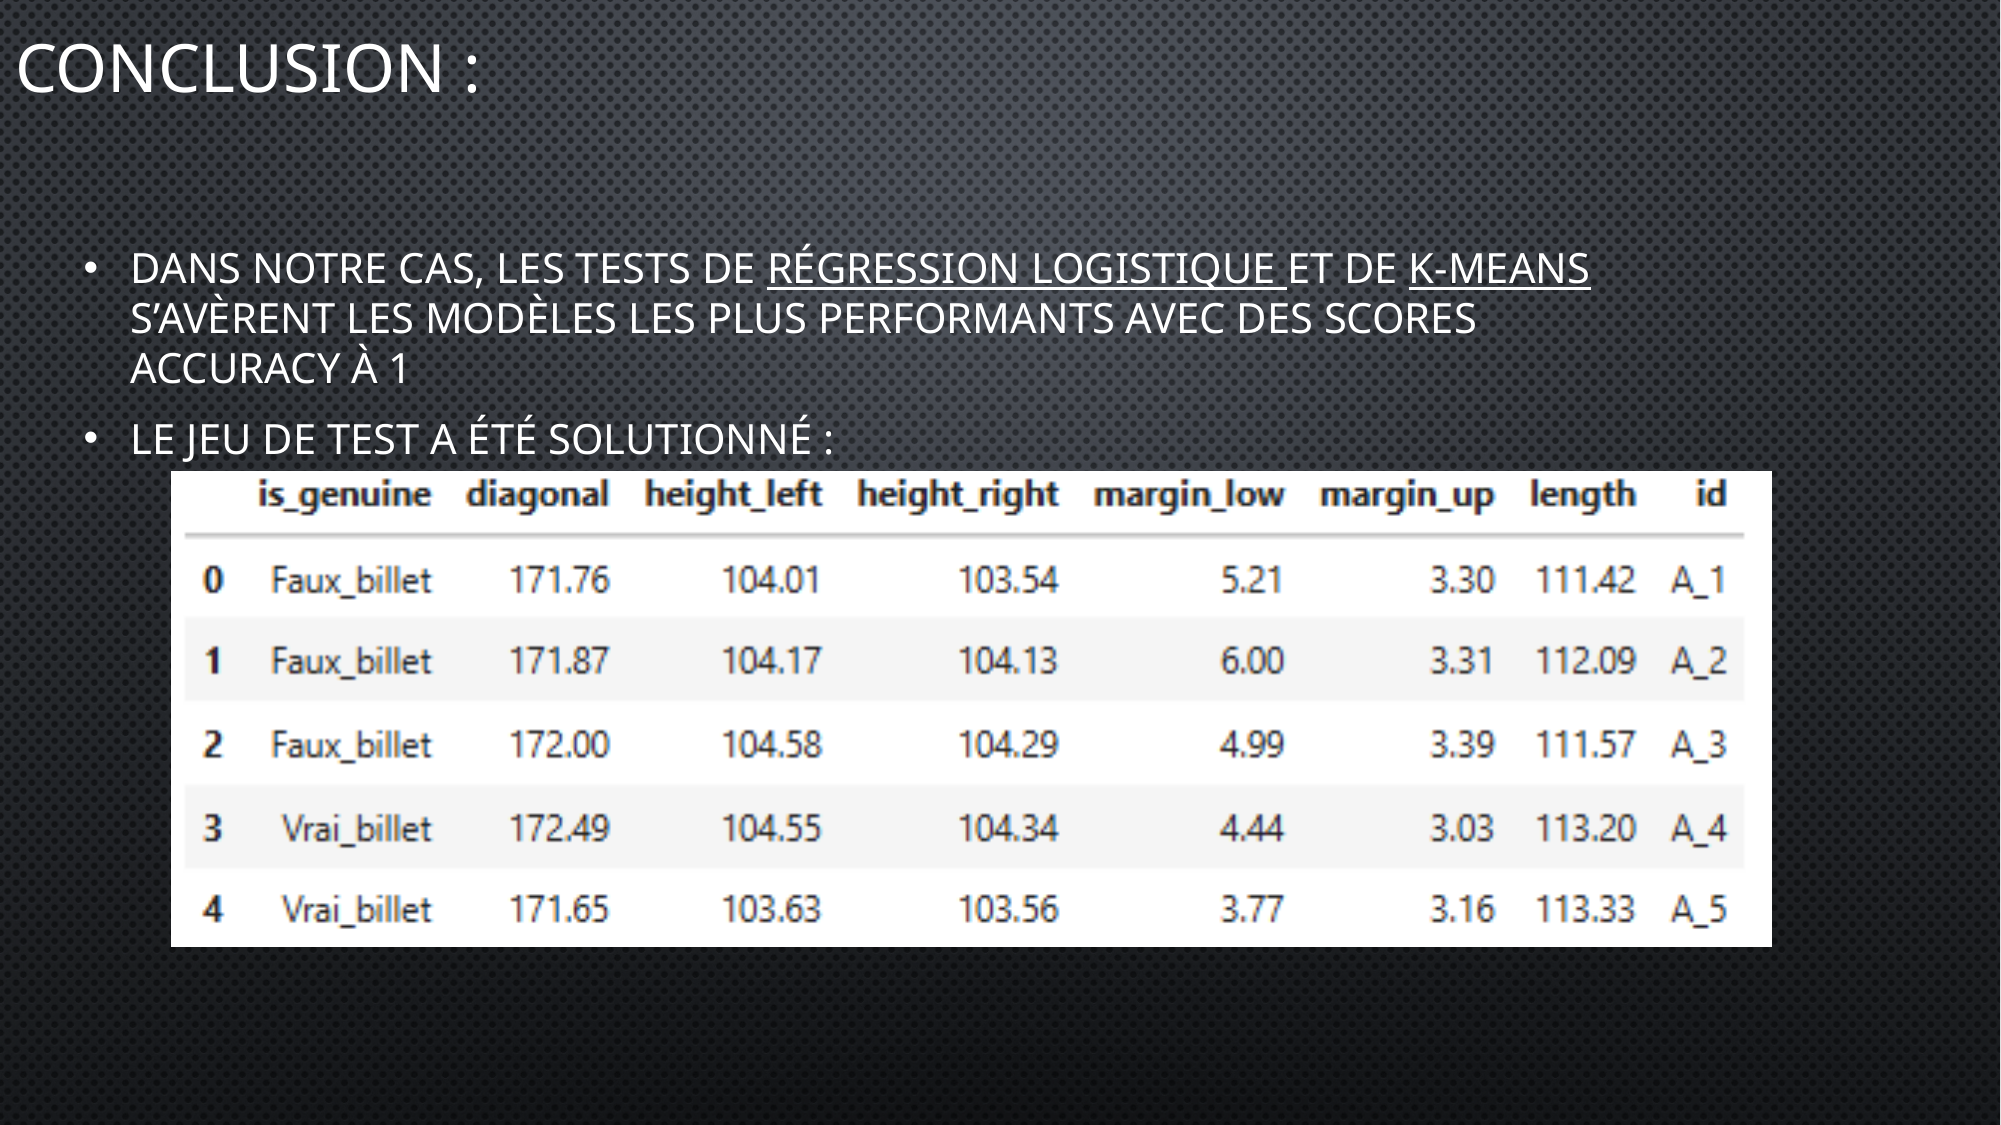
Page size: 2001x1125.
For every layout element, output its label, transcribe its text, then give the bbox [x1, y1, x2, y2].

picture [171, 471, 1772, 948]
title Conclusion : [0, 0, 1625, 132]
list Dans notre cas, les tests de régression logistique et de K-Means s’avèrent les modèles les plus performants avec des scores accuracy à 1 Le jeu de test a été solutionné : [68, 234, 1694, 454]
